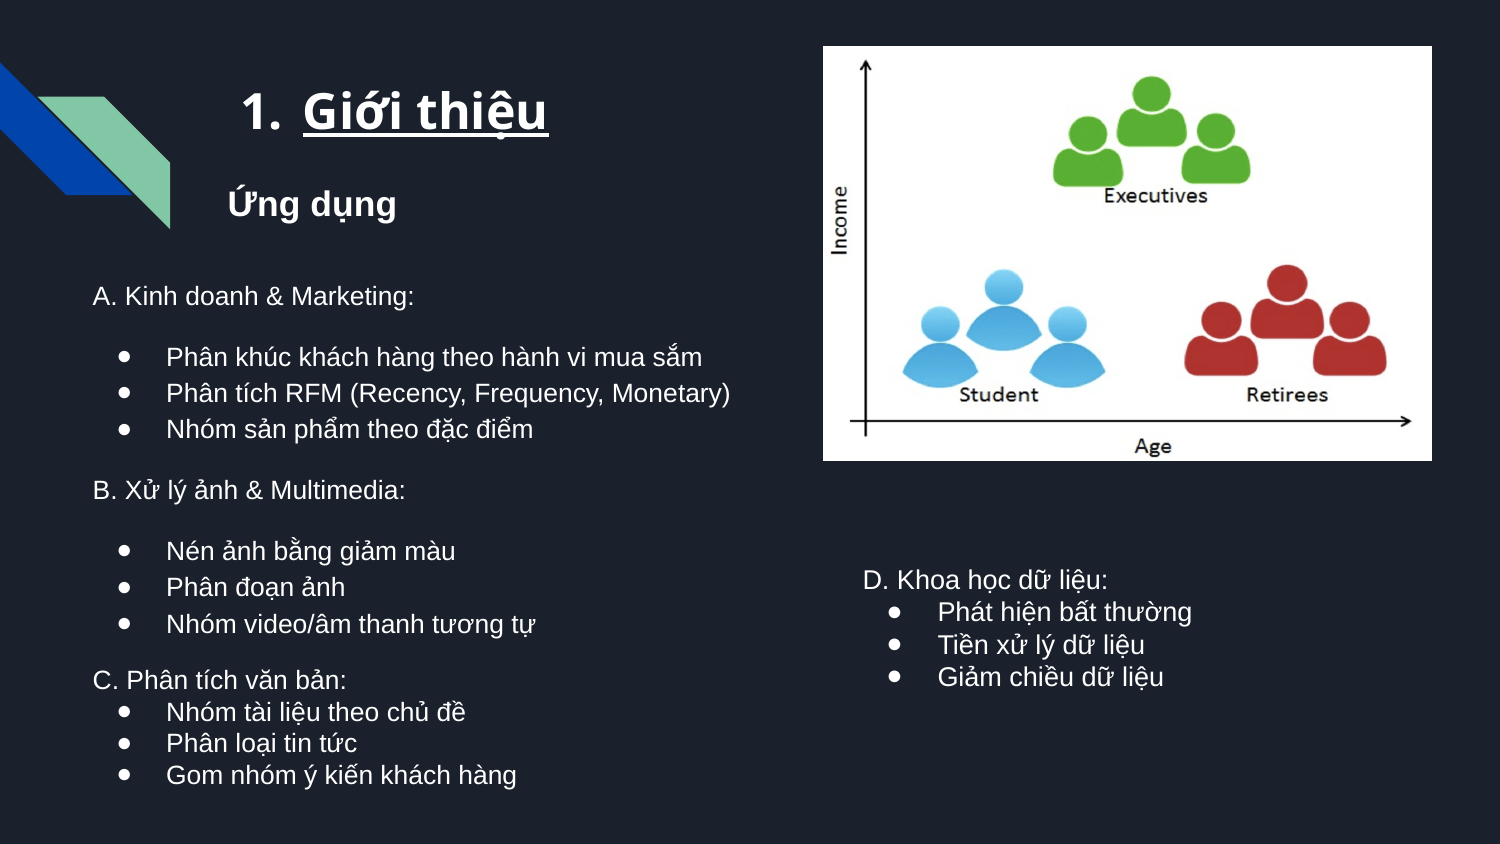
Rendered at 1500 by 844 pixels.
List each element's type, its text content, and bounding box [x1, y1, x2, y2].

picture [823, 46, 1432, 462]
list A. Kinh doanh & Marketing: Phân khúc khách hàng theo hành vi mua sắm Phân tích RFM (Recency, Frequency, Monetary) Nhóm sản phẩm theo đặc điểm B. Xử lý ảnh & Multimedia: Nén ảnh bằng giảm màu Phân đoạn ảnh Nhóm video/âm thanh tương tự C. Phân tích văn bản: Nhóm tài liệu theo chủ đề Phân loại tin tức Gom nhóm ý kiến khách hàng [77, 259, 767, 808]
text_box Ứng dụng [212, 165, 818, 239]
text_box D. Khoa học dữ liệu: Phát hiện bất thường Tiền xử lý dữ liệu Giảm chiều dữ liệu [847, 482, 1386, 707]
title Giới thiệu [212, 64, 818, 165]
